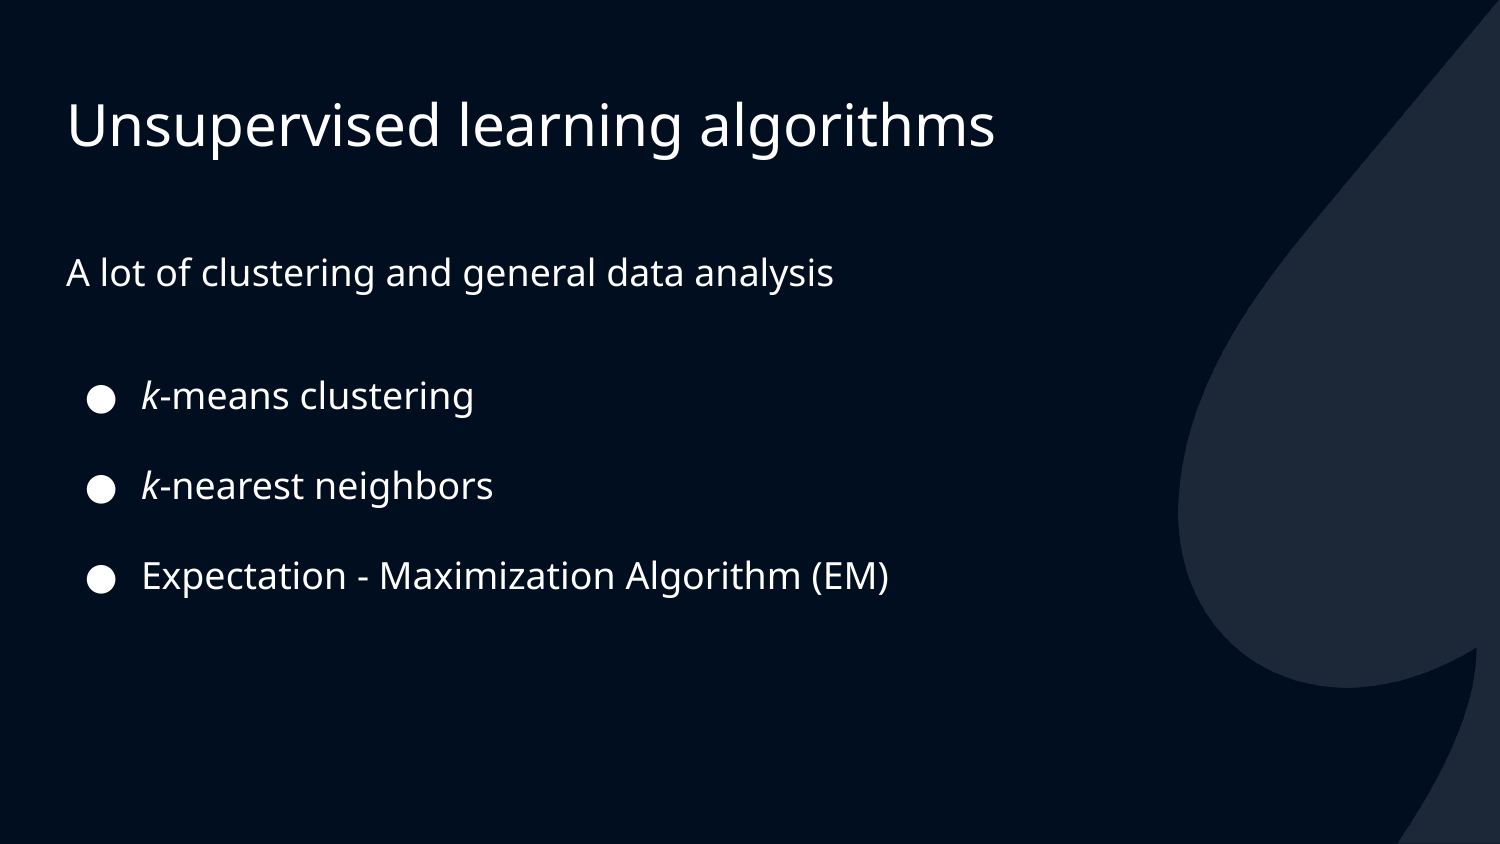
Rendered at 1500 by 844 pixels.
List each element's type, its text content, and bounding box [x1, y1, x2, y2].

list A lot of clustering and general data analysis k-means clustering k-nearest neighbors Expectation - Maximization Algorithm (EM) [51, 189, 1449, 821]
title Unsupervised learning algorithms [51, 72, 1449, 167]
